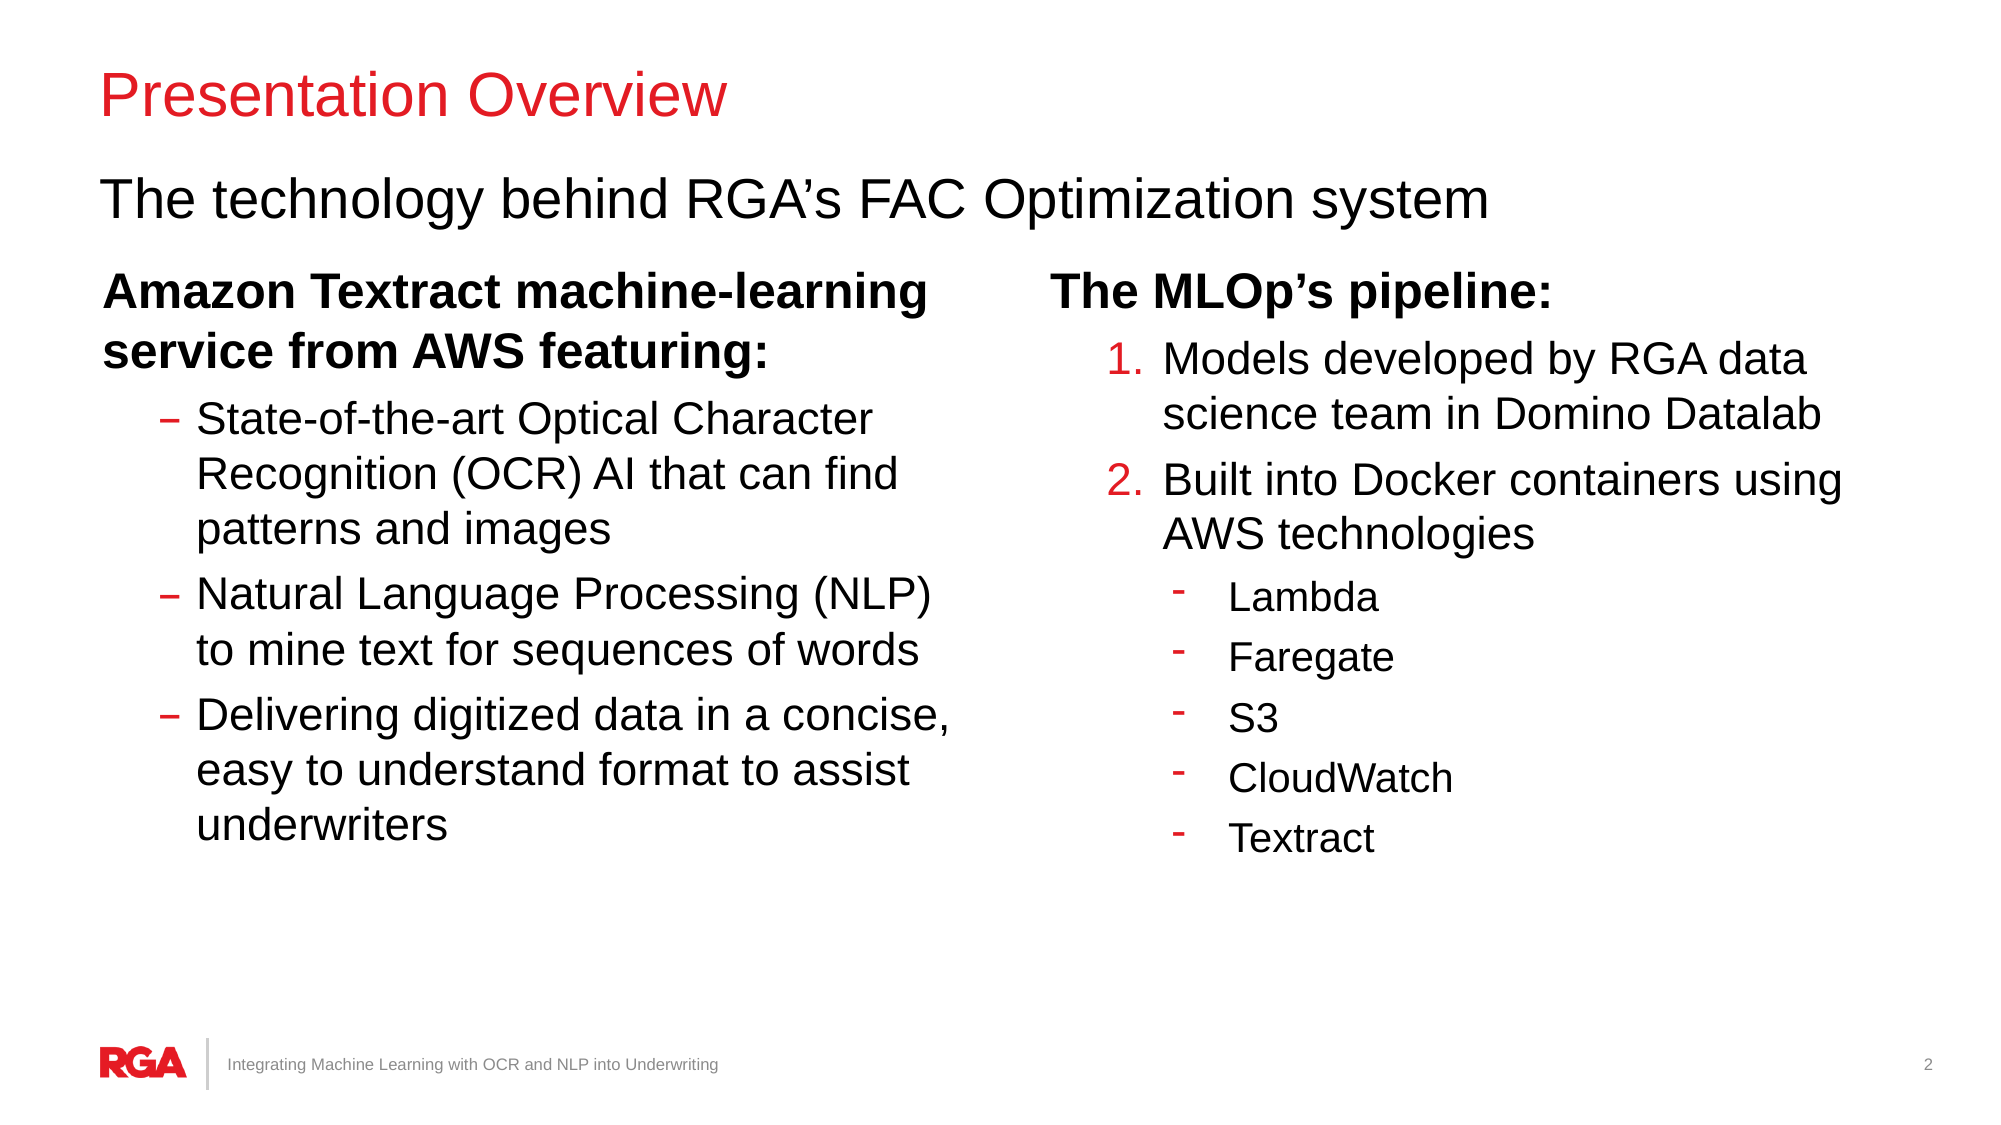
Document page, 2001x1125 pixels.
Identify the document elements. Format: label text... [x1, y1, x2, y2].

footer Integrating Machine Learning with OCR and NLP into Underwriting [227, 1033, 1338, 1094]
list Amazon Textract machine-learning service from AWS featuring: State-of-the-art Optical Character Recognition (OCR) AI that can find patterns and images Natural Language Processing (NLP) to mine text for sequences of words Delivering digitized data in a concise, easy to understand format to assist underwriters [102, 250, 977, 969]
title Presentation Overview [99, 59, 1932, 138]
text_box The MLOp’s pipeline: Models developed by RGA data science team in Domino Datalab Built into Docker containers using AWS technologies Lambda Faregate S3 CloudWatch Textract [1049, 250, 1948, 969]
list The technology behind RGA’s FAC Optimization system [99, 162, 1934, 228]
slide_number 2 [1844, 1033, 1934, 1094]
picture [100, 1046, 187, 1078]
